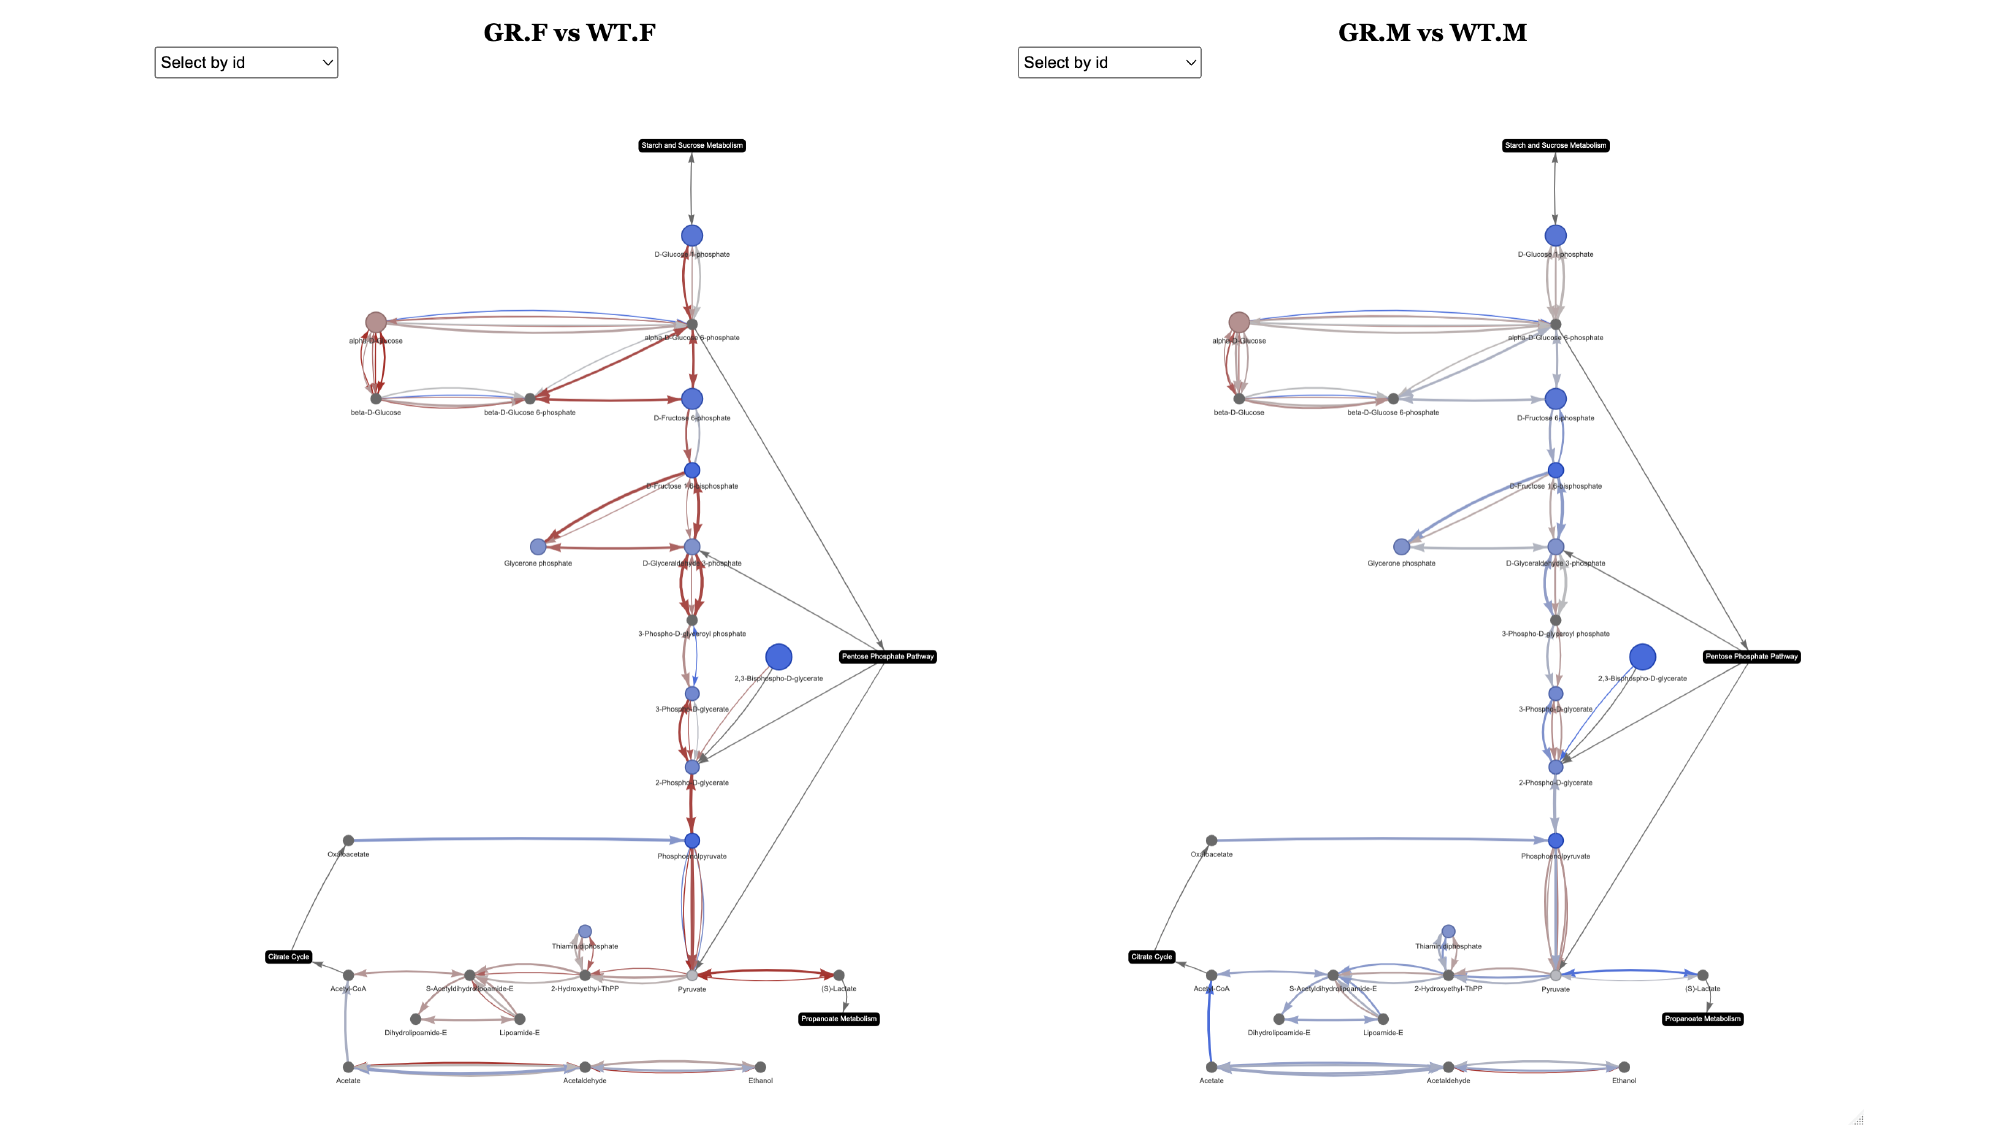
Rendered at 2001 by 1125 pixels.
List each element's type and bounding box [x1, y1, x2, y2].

picture [135, 0, 1864, 1125]
